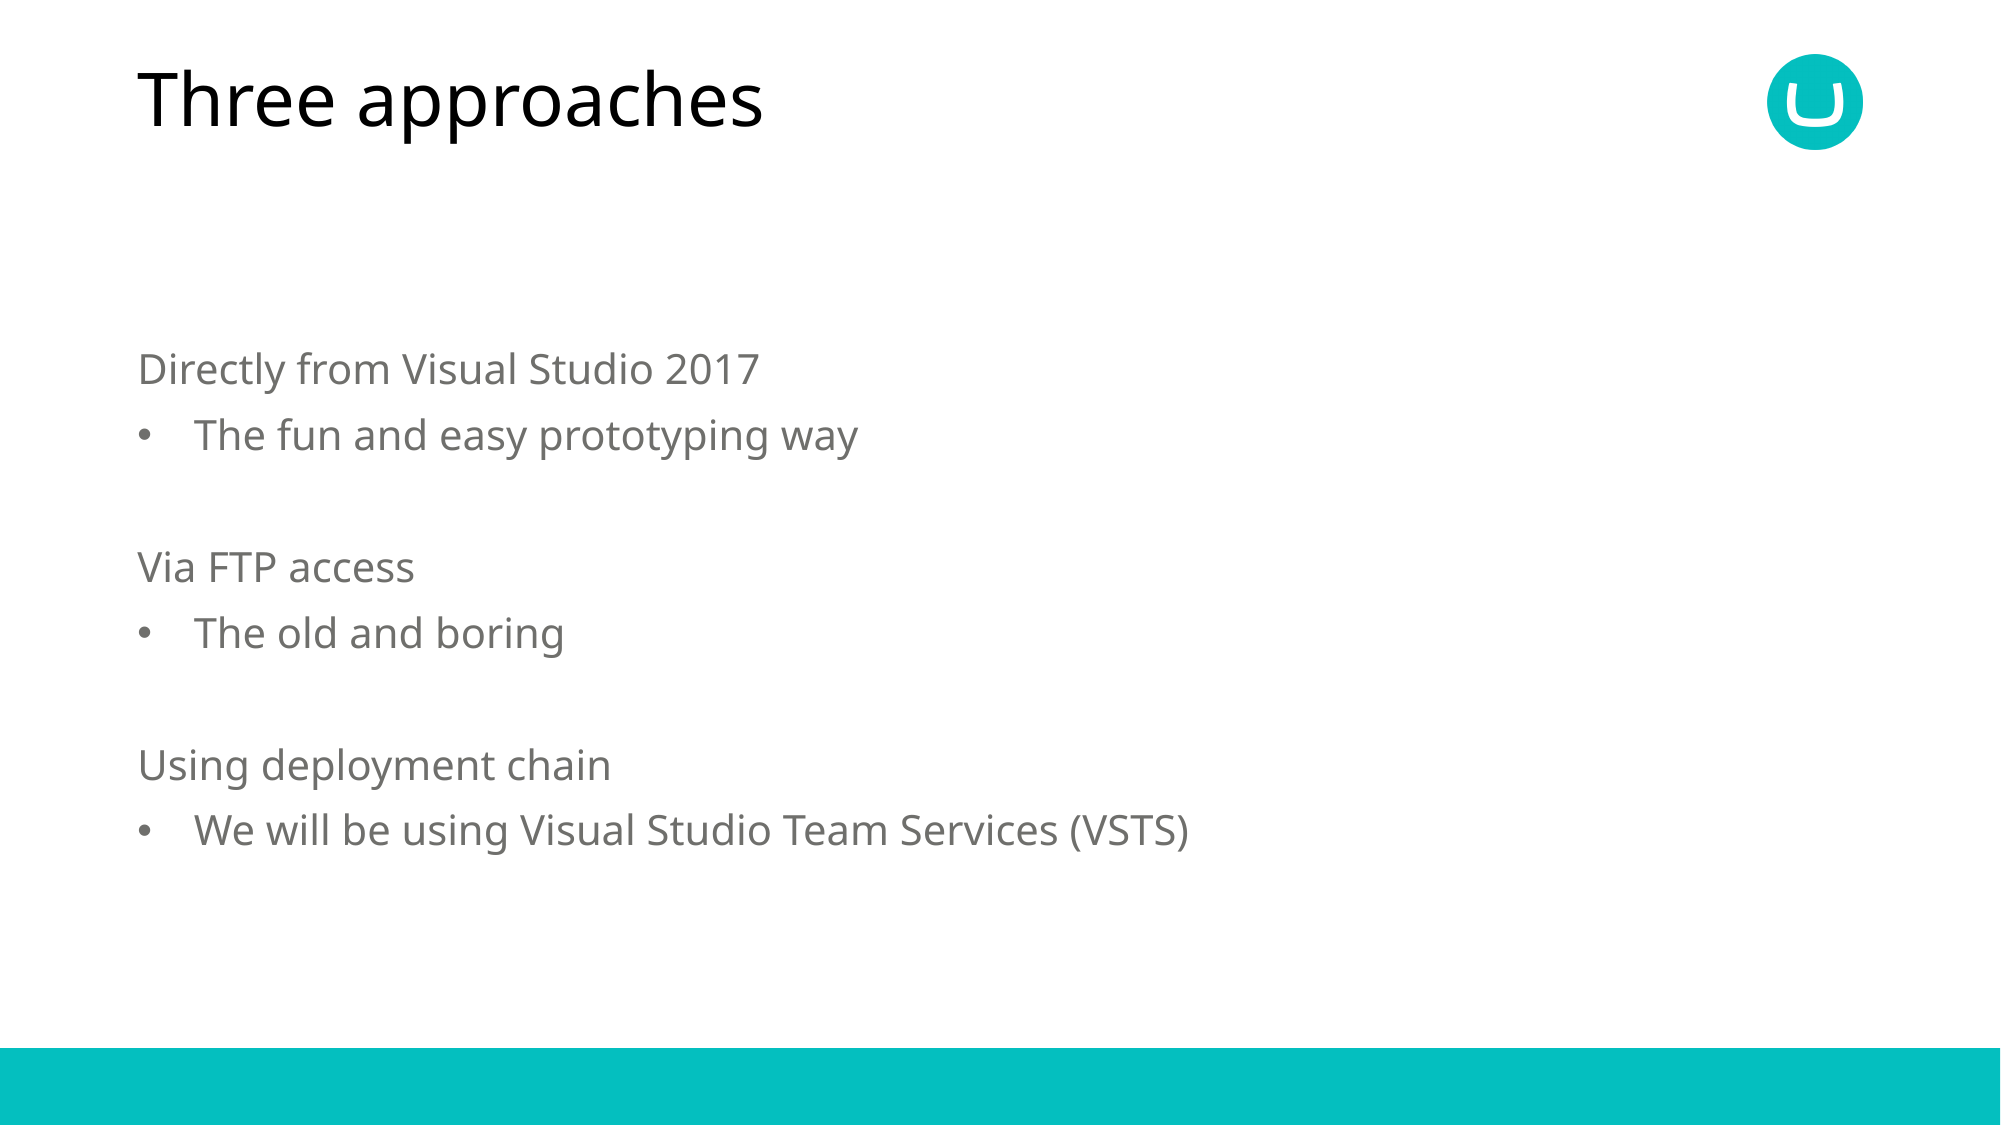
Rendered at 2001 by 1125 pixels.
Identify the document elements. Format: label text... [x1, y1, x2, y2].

title Three approaches [137, 54, 1662, 150]
list Directly from Visual Studio 2017 The fun and easy prototyping way Via FTP access The old and boring Using deployment chain We will be using Visual Studio Team Services (VSTS) [137, 190, 1863, 1014]
picture [1767, 54, 1863, 150]
